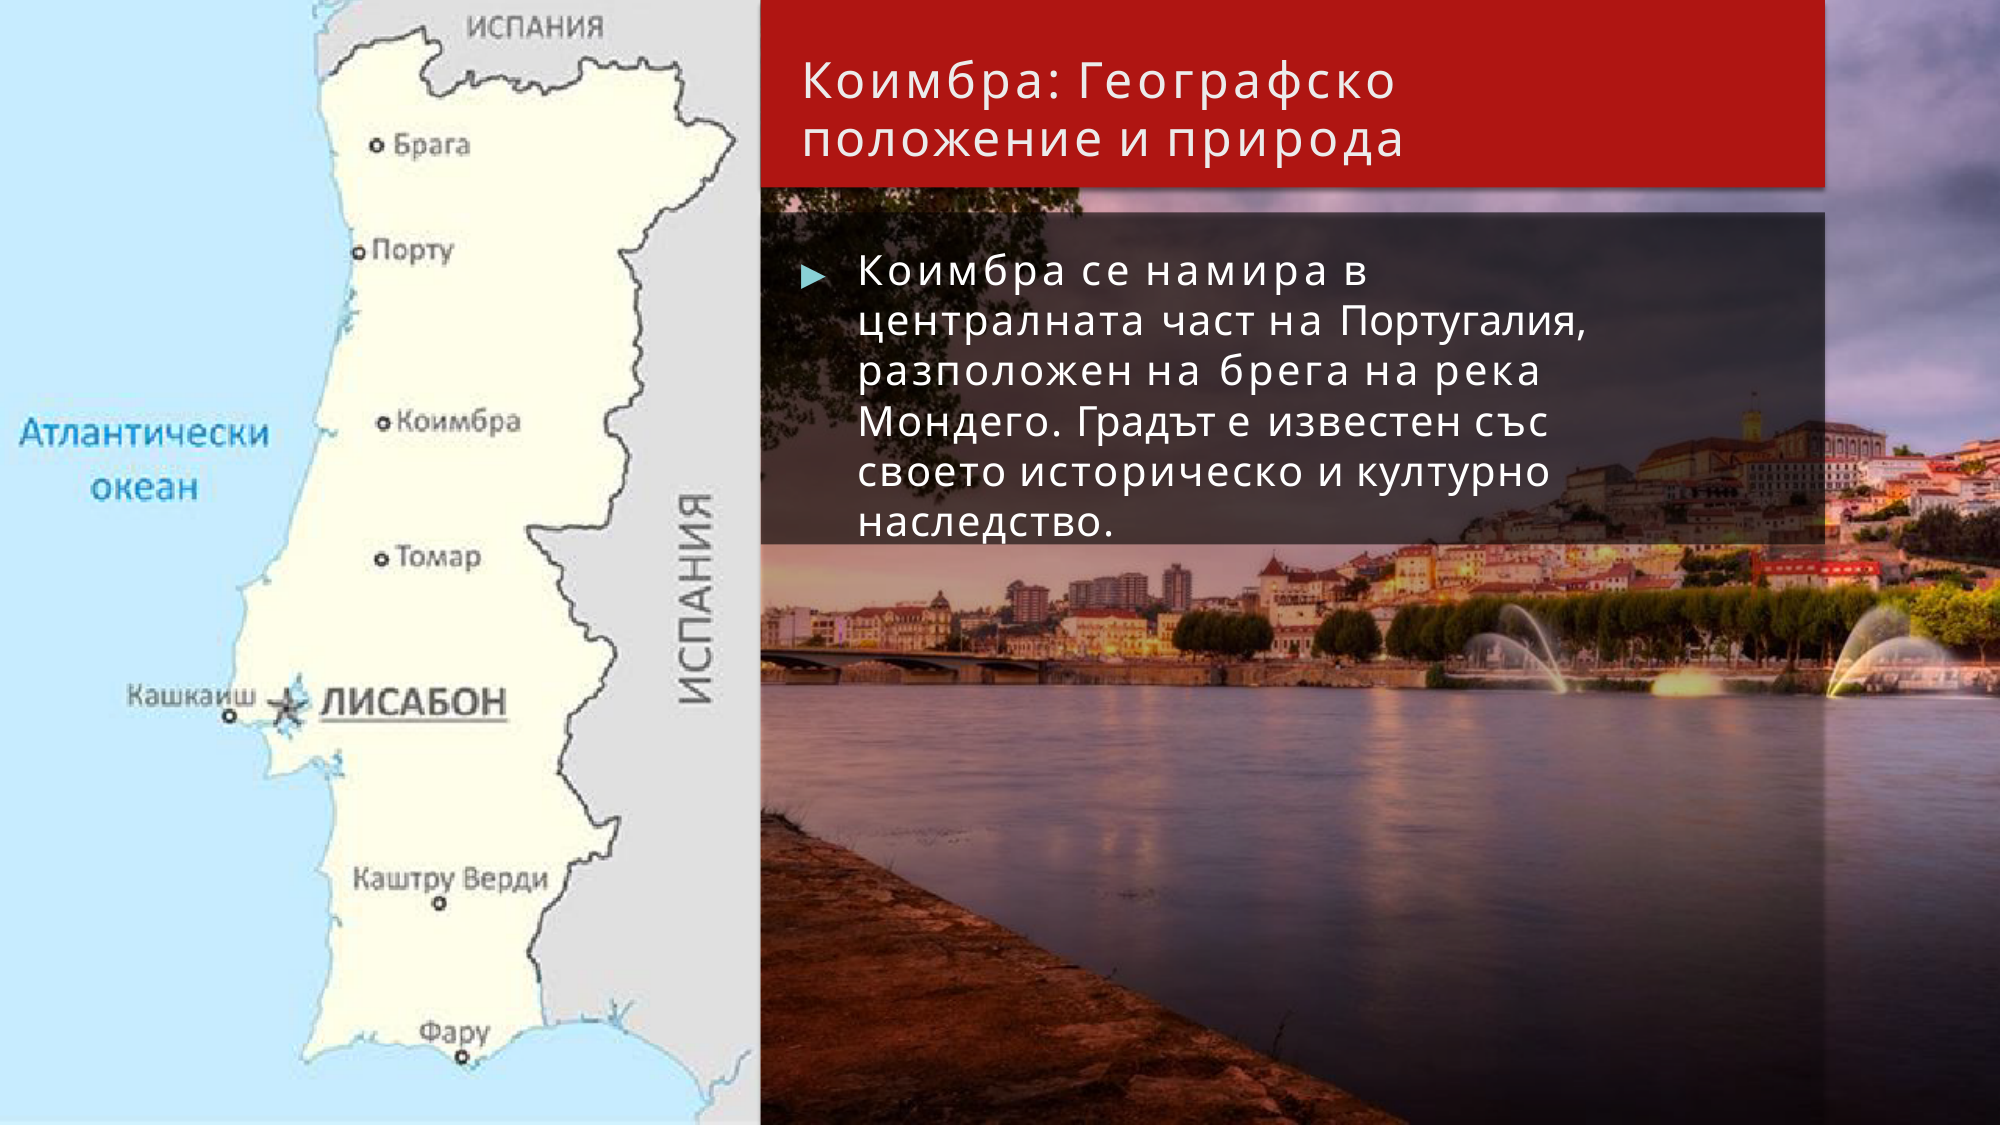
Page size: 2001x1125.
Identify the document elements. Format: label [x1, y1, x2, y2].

picture [752, 209, 1833, 1125]
text_box [0, 0, 2000, 1125]
